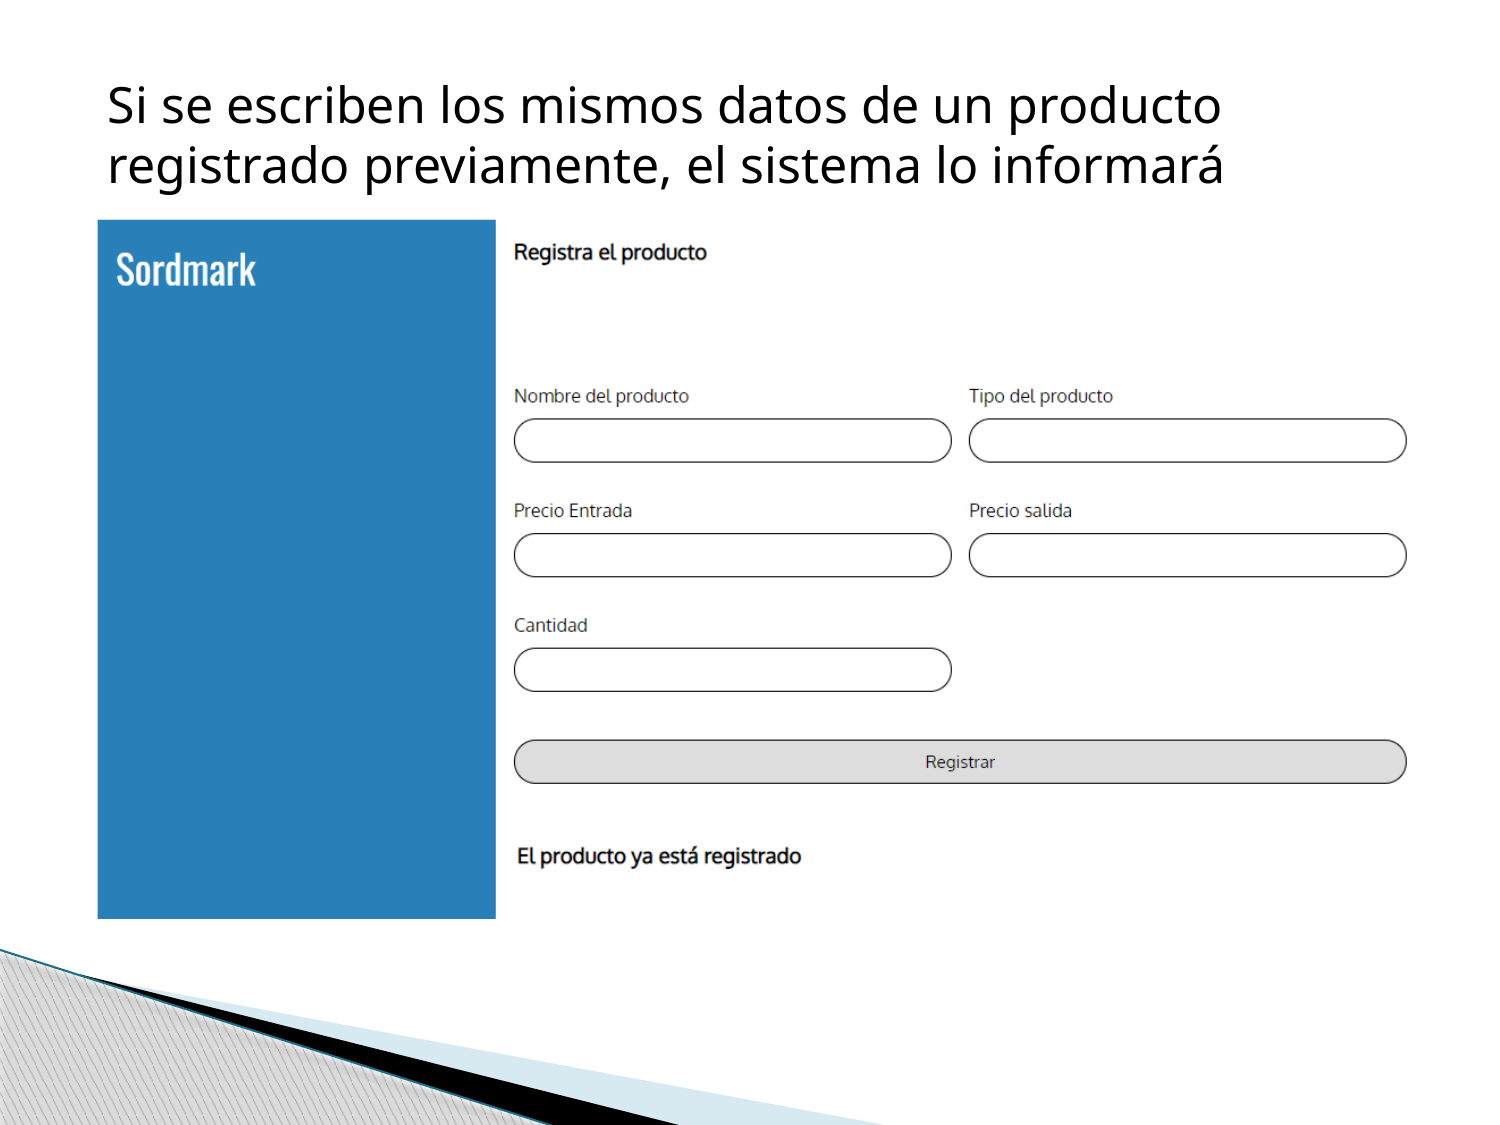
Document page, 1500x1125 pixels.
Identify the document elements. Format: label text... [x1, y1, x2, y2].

text_box Si se escriben los mismos datos de un producto registrado previamente, el sistema lo informará [74, 66, 1425, 197]
picture [75, 196, 1426, 919]
text_box Si se escriben los mismos datos de un producto registrado previamente, el sistema lo informará [74, 928, 1425, 986]
